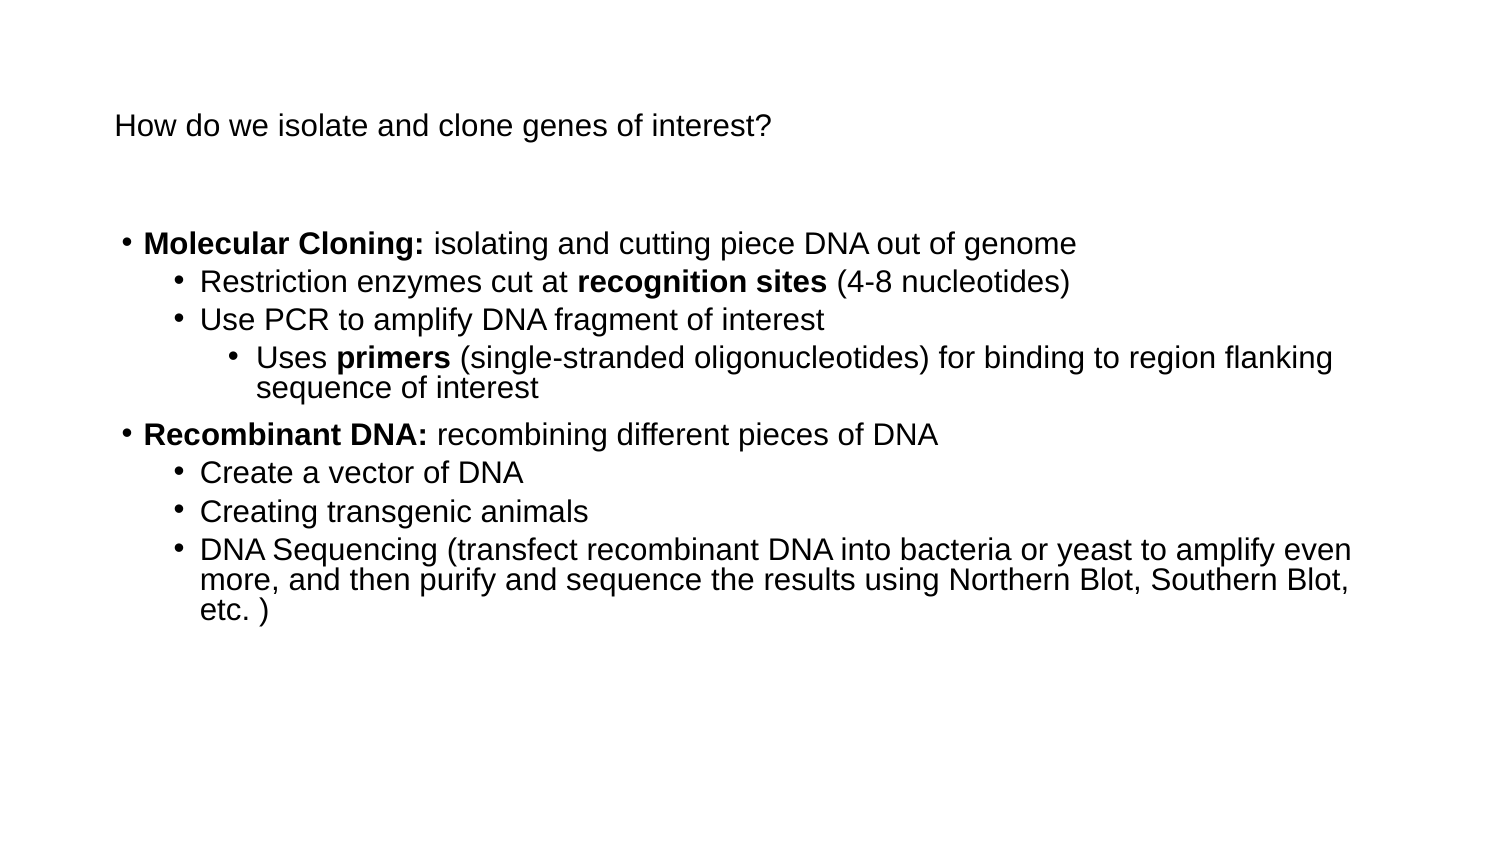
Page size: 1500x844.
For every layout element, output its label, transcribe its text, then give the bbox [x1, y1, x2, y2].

list Molecular Cloning: isolating and cutting piece DNA out of genome Restriction enzymes cut at recognition sites (4-8 nucleotides) Use PCR to amplify DNA fragment of interest Uses primers (single-stranded oligonucleotides) for binding to region flanking sequence of interest Recombinant DNA: recombining different pieces of DNA Create a vector of DNA Creating transgenic animals DNA Sequencing (transfect recombinant DNA into bacteria or yeast to amplify even more, and then purify and sequence the results using Northern Blot, Southern Blot, etc. ) [103, 224, 1397, 760]
title How do we isolate and clone genes of interest? [103, 44, 1397, 208]
